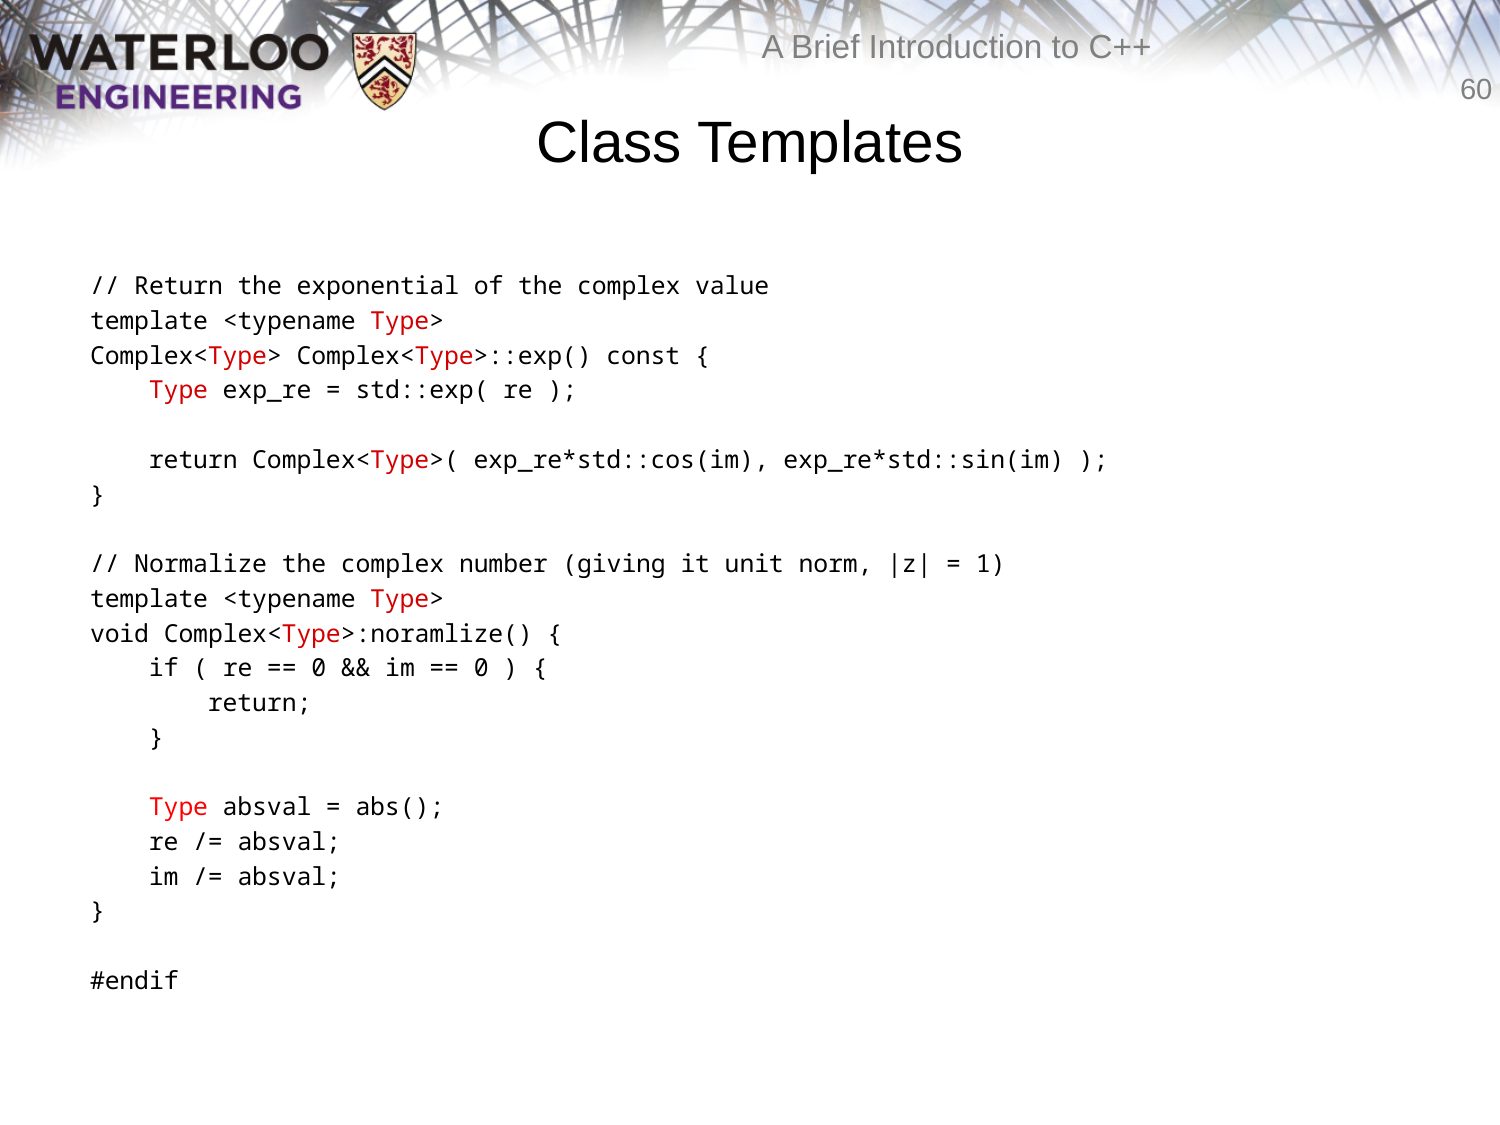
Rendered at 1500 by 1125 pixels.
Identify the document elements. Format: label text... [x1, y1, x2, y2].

title Class Templates [74, 44, 1426, 233]
list // Return the exponential of the complex value template <typename Type> Complex<Type> Complex<Type>::exp() const { Type exp_re = std::exp( re ); return Complex<Type>( exp_re*std::cos(im), exp_re*std::sin(im) ); } // Normalize the complex number (giving it unit norm, |z| = 1) template <typename Type> void Complex<Type>:noramlize() { if ( re == 0 && im == 0 ) { return; } Type absval = abs(); re /= absval; im /= absval; } #endif [74, 262, 1426, 1006]
picture [0, 0, 1500, 1125]
